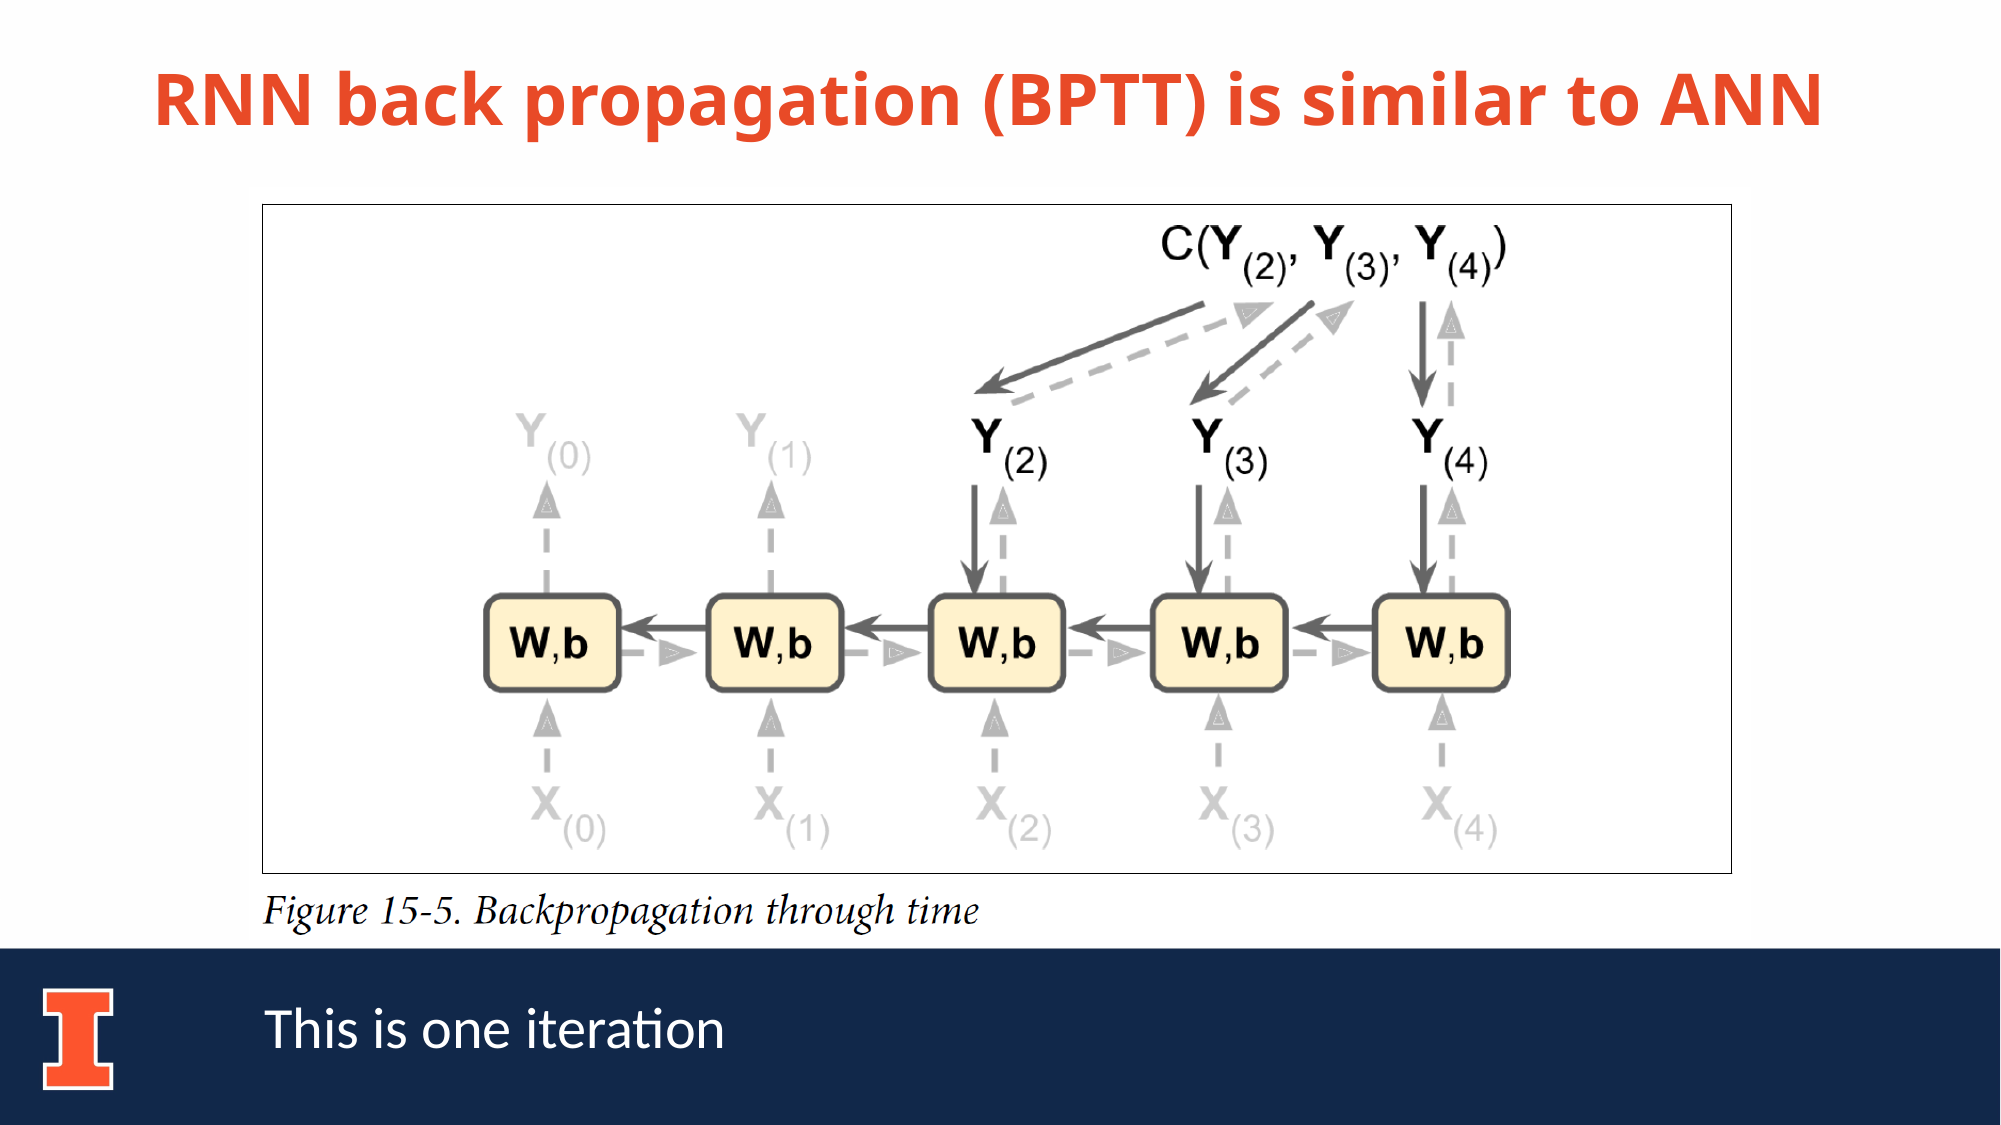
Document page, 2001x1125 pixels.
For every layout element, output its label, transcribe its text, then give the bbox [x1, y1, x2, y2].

text_box This is one iteration [249, 982, 1695, 1068]
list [249, 187, 1751, 940]
picture [0, 0, 2001, 1125]
title RNN back propagation (BPTT) is similar to ANN [137, 56, 1863, 163]
